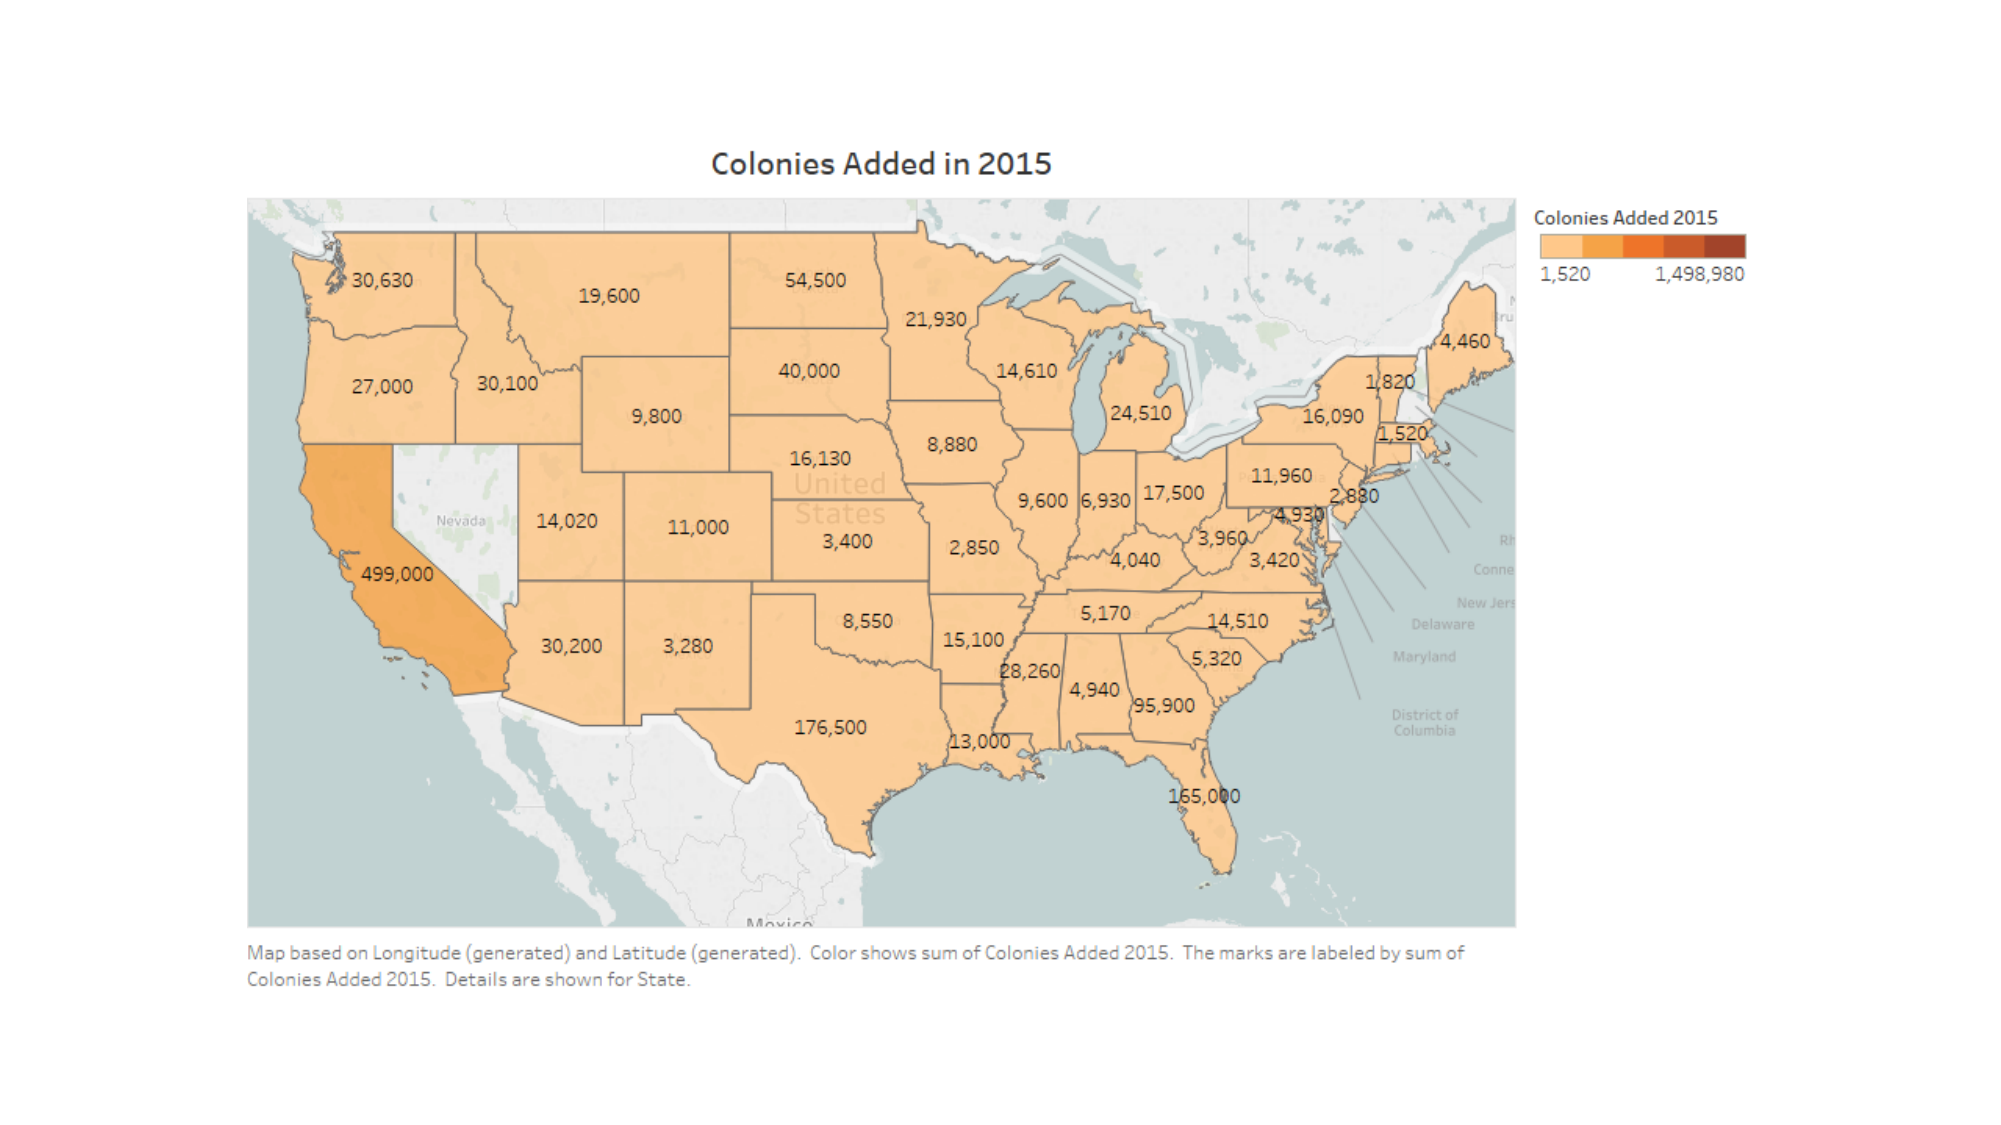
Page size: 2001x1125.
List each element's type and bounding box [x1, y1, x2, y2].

picture [247, 131, 1753, 994]
